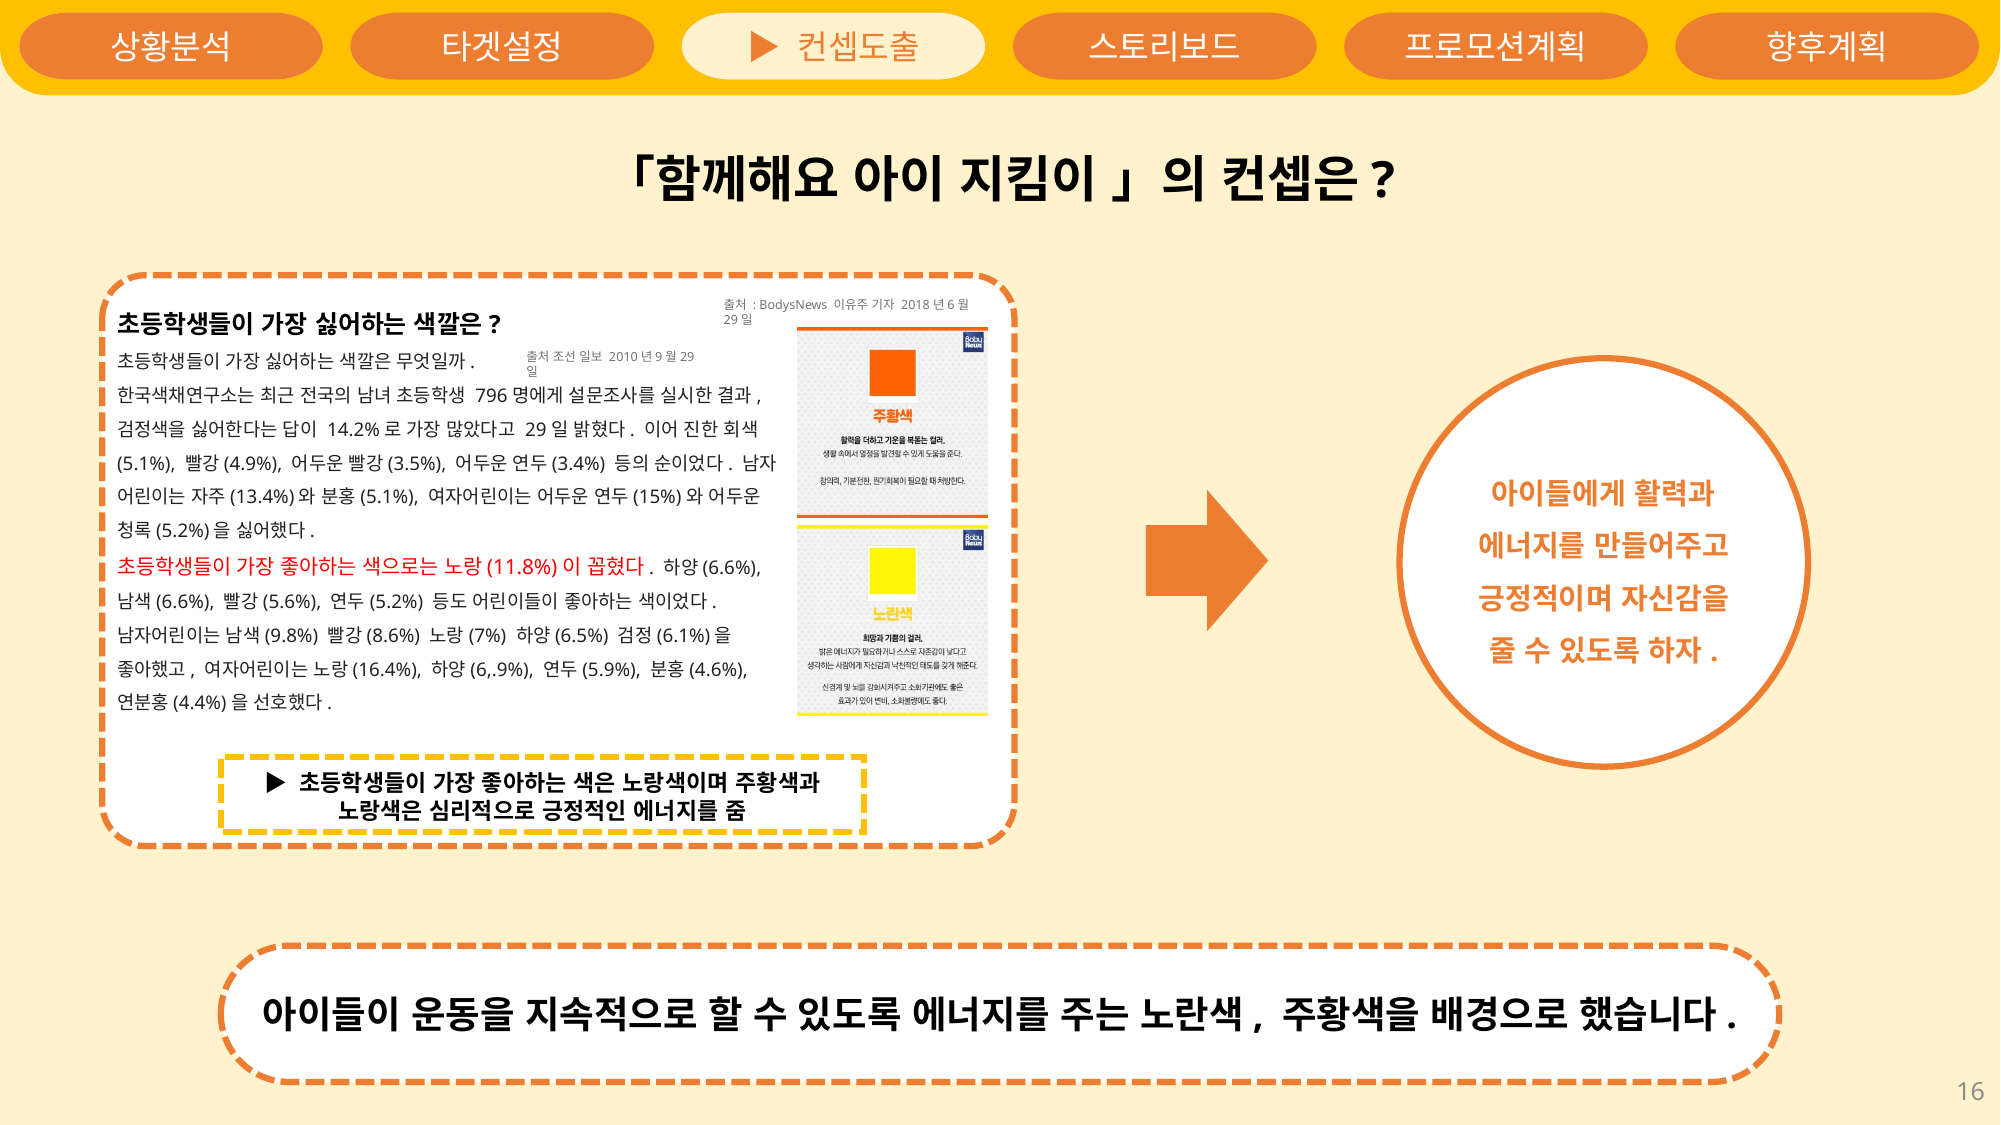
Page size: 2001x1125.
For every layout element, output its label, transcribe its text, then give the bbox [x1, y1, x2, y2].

slide_number 16 [1550, 1062, 2000, 1123]
text_box 초등학생들이 가장 싫어하는 색깔은? 초등학생들이 가장 싫어하는 색깔은 무엇일까. 한국색채연구소는 최근 전국의 남녀 초등학생 796명에게 설문조사를 실시한 결과, 검정색을 싫어한다는 답이 14.2%로 가장 많았다고 29일 밝혔다. 이어 진한 회색(5.1%), 빨강(4.9%), 어두운 빨강(3.5%), 어두운 연두(3.4%) 등의 순이었다. 남자 어린이는 자주(13.4%)와 분홍(5.1%), 여자어린이는 어두운 연두(15%)와 어두운 청록(5.2%)을 싫어했다. 초등학생들이 가장 좋아하는 색으로는 노랑(11.8%)이 꼽혔다. 하양(6.6%), 남색(6.6%), 빨강(5.6%), 연두(5.2%) 등도 어린이들이 좋아하는 색이었다. 남자어린이는 남색(9.8%) 빨강(8.6%) 노랑(7%) 하양(6.5%) 검정(6.1%)을 좋아했고, 여자어린이는 노랑(16.4%), 하양(6,.9%), 연두(5.9%), 분홍(4.6%), 연분홍(4.4%)을 선호했다. [102, 286, 798, 721]
text_box 아이들이 운동을 지속적으로 할 수 있도록 에너지를 주는 노란색, 주황색을 배경으로 했습니다. [219, 944, 1781, 1084]
text_box 출처 : BodysNews 이유주 기자 2018년6월29일 [798, 289, 1000, 335]
text_box ▶ 컨셉도출 [680, 11, 987, 81]
text_box 아이들에게 활력과 에너지를 만들어주고 긍정적이며 자신감을 줄 수 있도록 하자. [1398, 357, 1810, 768]
text_box ▶ 초등학생들이 가장 좋아하는 색은 노랑색이며 주황색과 노랑색은 심리적으로 긍정적인 에너지를 줌 [220, 761, 865, 831]
text_box [1144, 486, 1270, 635]
picture [797, 327, 988, 518]
picture [797, 525, 988, 716]
text_box 「함께해요 아이 지킴이 」의 컨셉은? [0, 140, 2000, 216]
text_box 상황분석 [18, 11, 324, 81]
text_box [220, 756, 865, 761]
text_box 출처 조선 일보 2010년9월29일 [511, 341, 717, 387]
text_box [101, 274, 1016, 848]
